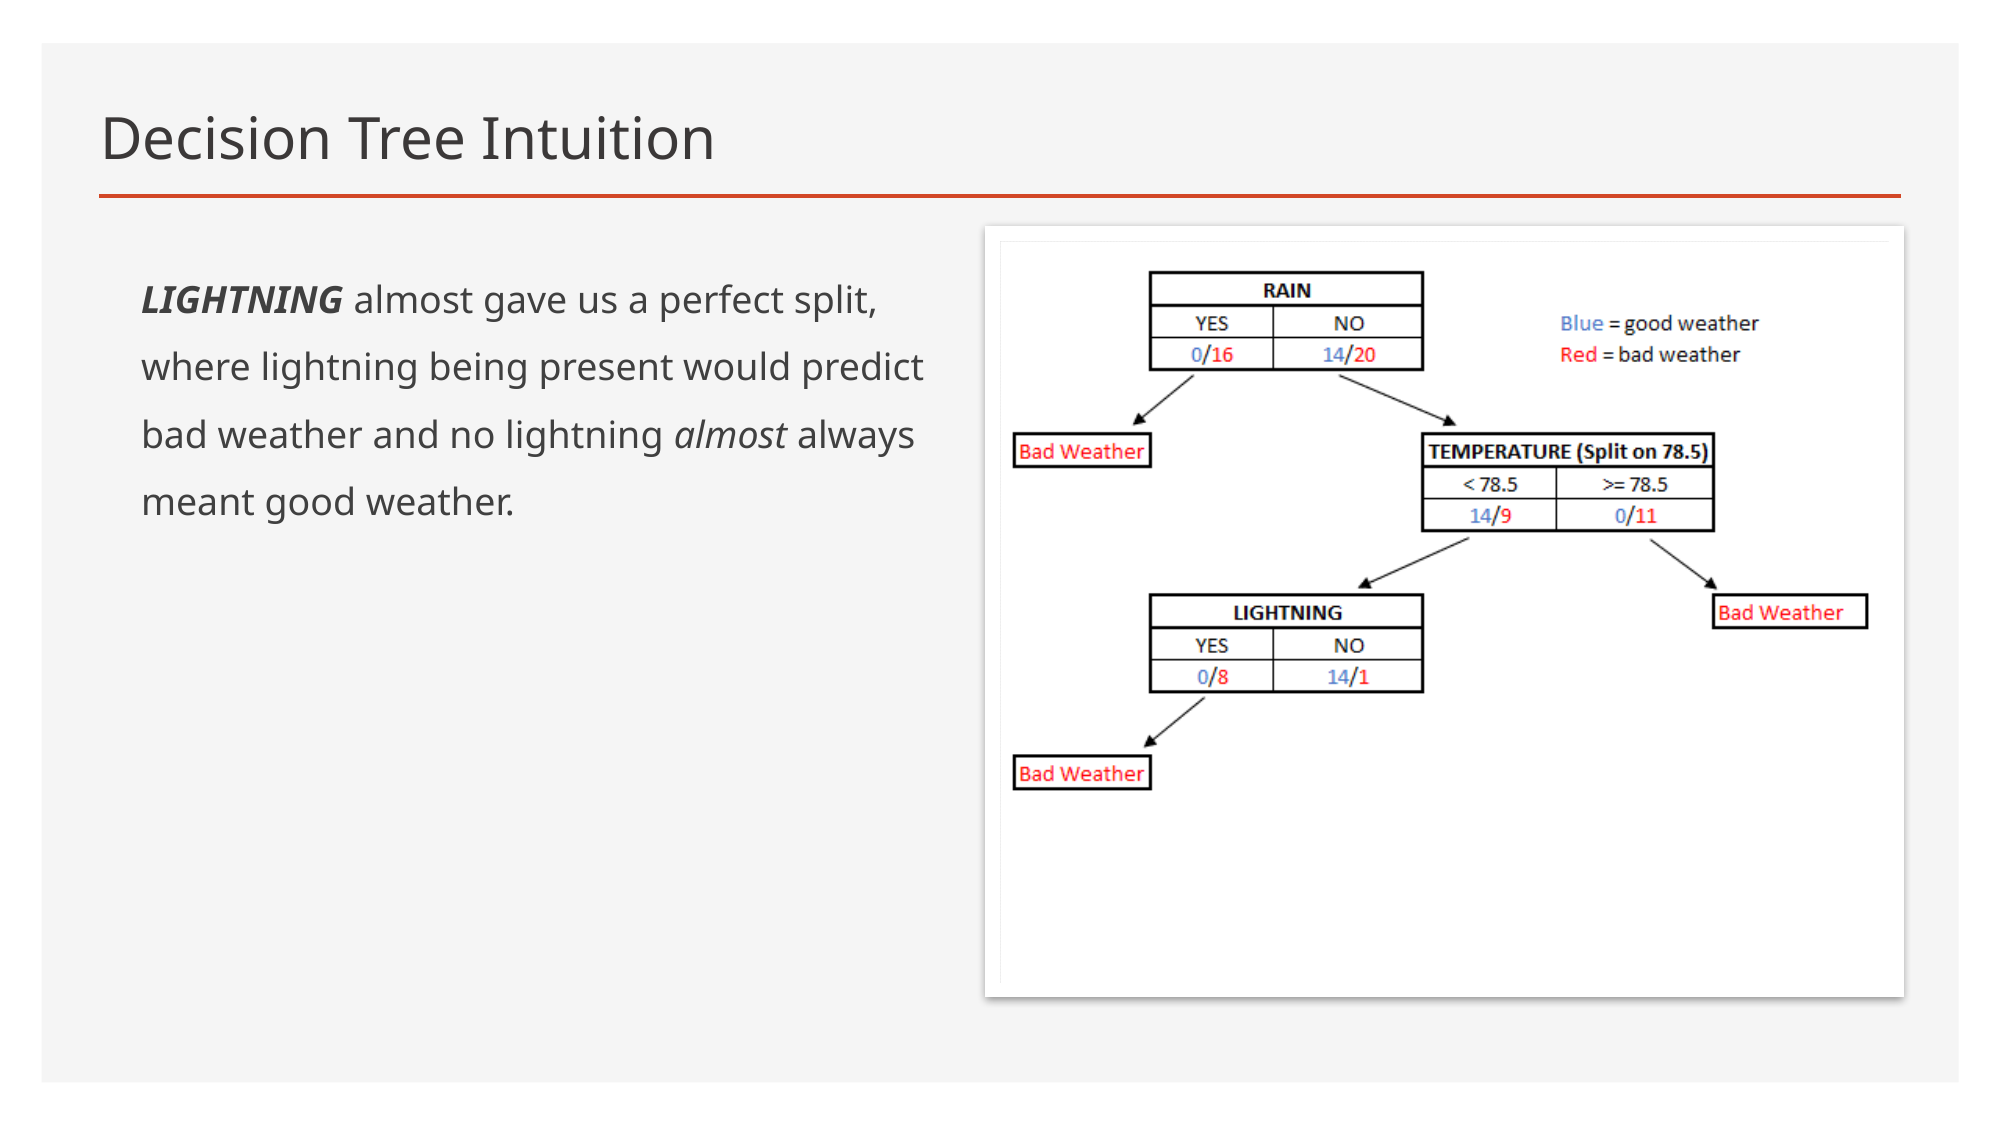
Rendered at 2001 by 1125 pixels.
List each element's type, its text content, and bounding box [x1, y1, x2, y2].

list [88, 235, 924, 1074]
text_box LIGHTNING almost gave us a perfect split, where lightning being present would predict bad weather and no lightning almost always meant good weather. [126, 245, 941, 1062]
picture [999, 240, 1890, 983]
title Decision Tree Intuition [85, 73, 1214, 179]
